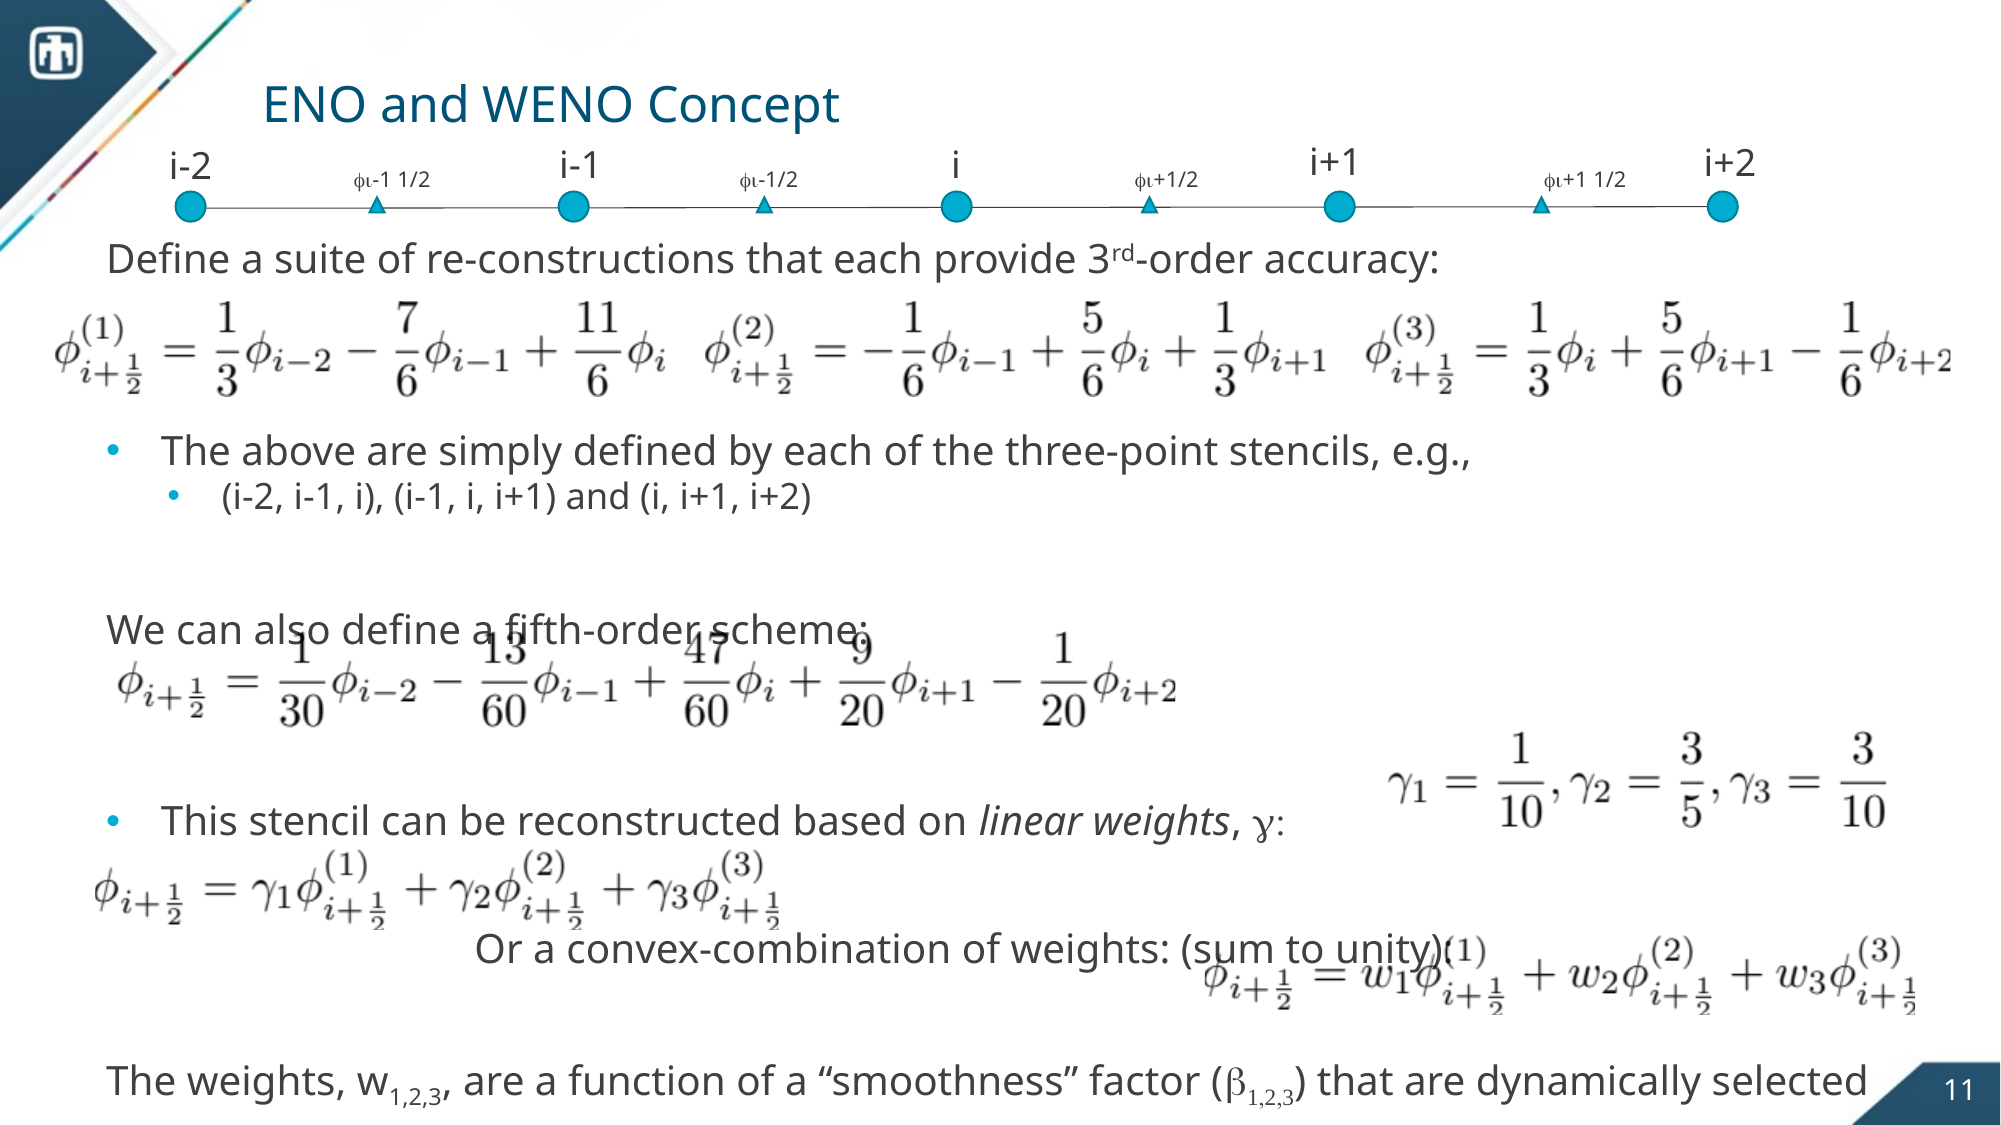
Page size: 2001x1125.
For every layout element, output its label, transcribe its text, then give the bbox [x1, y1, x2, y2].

text_box i+1 [1294, 130, 1377, 191]
text_box [940, 209, 973, 223]
text_box [557, 209, 590, 223]
text_box [1140, 209, 1159, 214]
text_box [758, 200, 770, 206]
text_box [371, 200, 383, 206]
text_box [174, 195, 207, 223]
text_box [1323, 191, 1356, 206]
text_box [1532, 209, 1551, 214]
text_box [1144, 200, 1155, 206]
text_box i-2 [154, 134, 227, 195]
slide_number 11 [1951, 1061, 2000, 1122]
text_box fi-1/2 [725, 133, 814, 200]
text_box [367, 209, 387, 214]
text_box [557, 194, 590, 206]
text_box fi-1 1/2 [339, 133, 446, 200]
title ENO and WENO Concept [262, 42, 1919, 170]
text_box [940, 194, 973, 206]
list Define a suite of re-constructions that each provide 3rd-order accuracy: The above are simply defined by each of the three-point stencils, e.g., (i-2, i-1, i), (i-1, i, i+1) and (i, i+1, i+2) We can also define a fifth-order scheme: This stencil can be reconstructed based on linear weights, g: Or a convex-combination of weights: (sum to unity): The weights, w1,2,3, are a function of a “smoothness” factor (b1,2,3) that are dynamically selected [106, 231, 1951, 1122]
text_box fi+1 1/2 [1529, 133, 1642, 200]
text_box i [936, 133, 976, 194]
text_box [1324, 209, 1356, 223]
text_box i-1 [544, 133, 618, 194]
text_box fi+1/2 [1120, 133, 1214, 200]
picture [0, 0, 2001, 1125]
text_box [1706, 192, 1739, 223]
text_box i+2 [1689, 131, 1772, 192]
text_box [755, 209, 774, 214]
text_box [1536, 200, 1547, 206]
